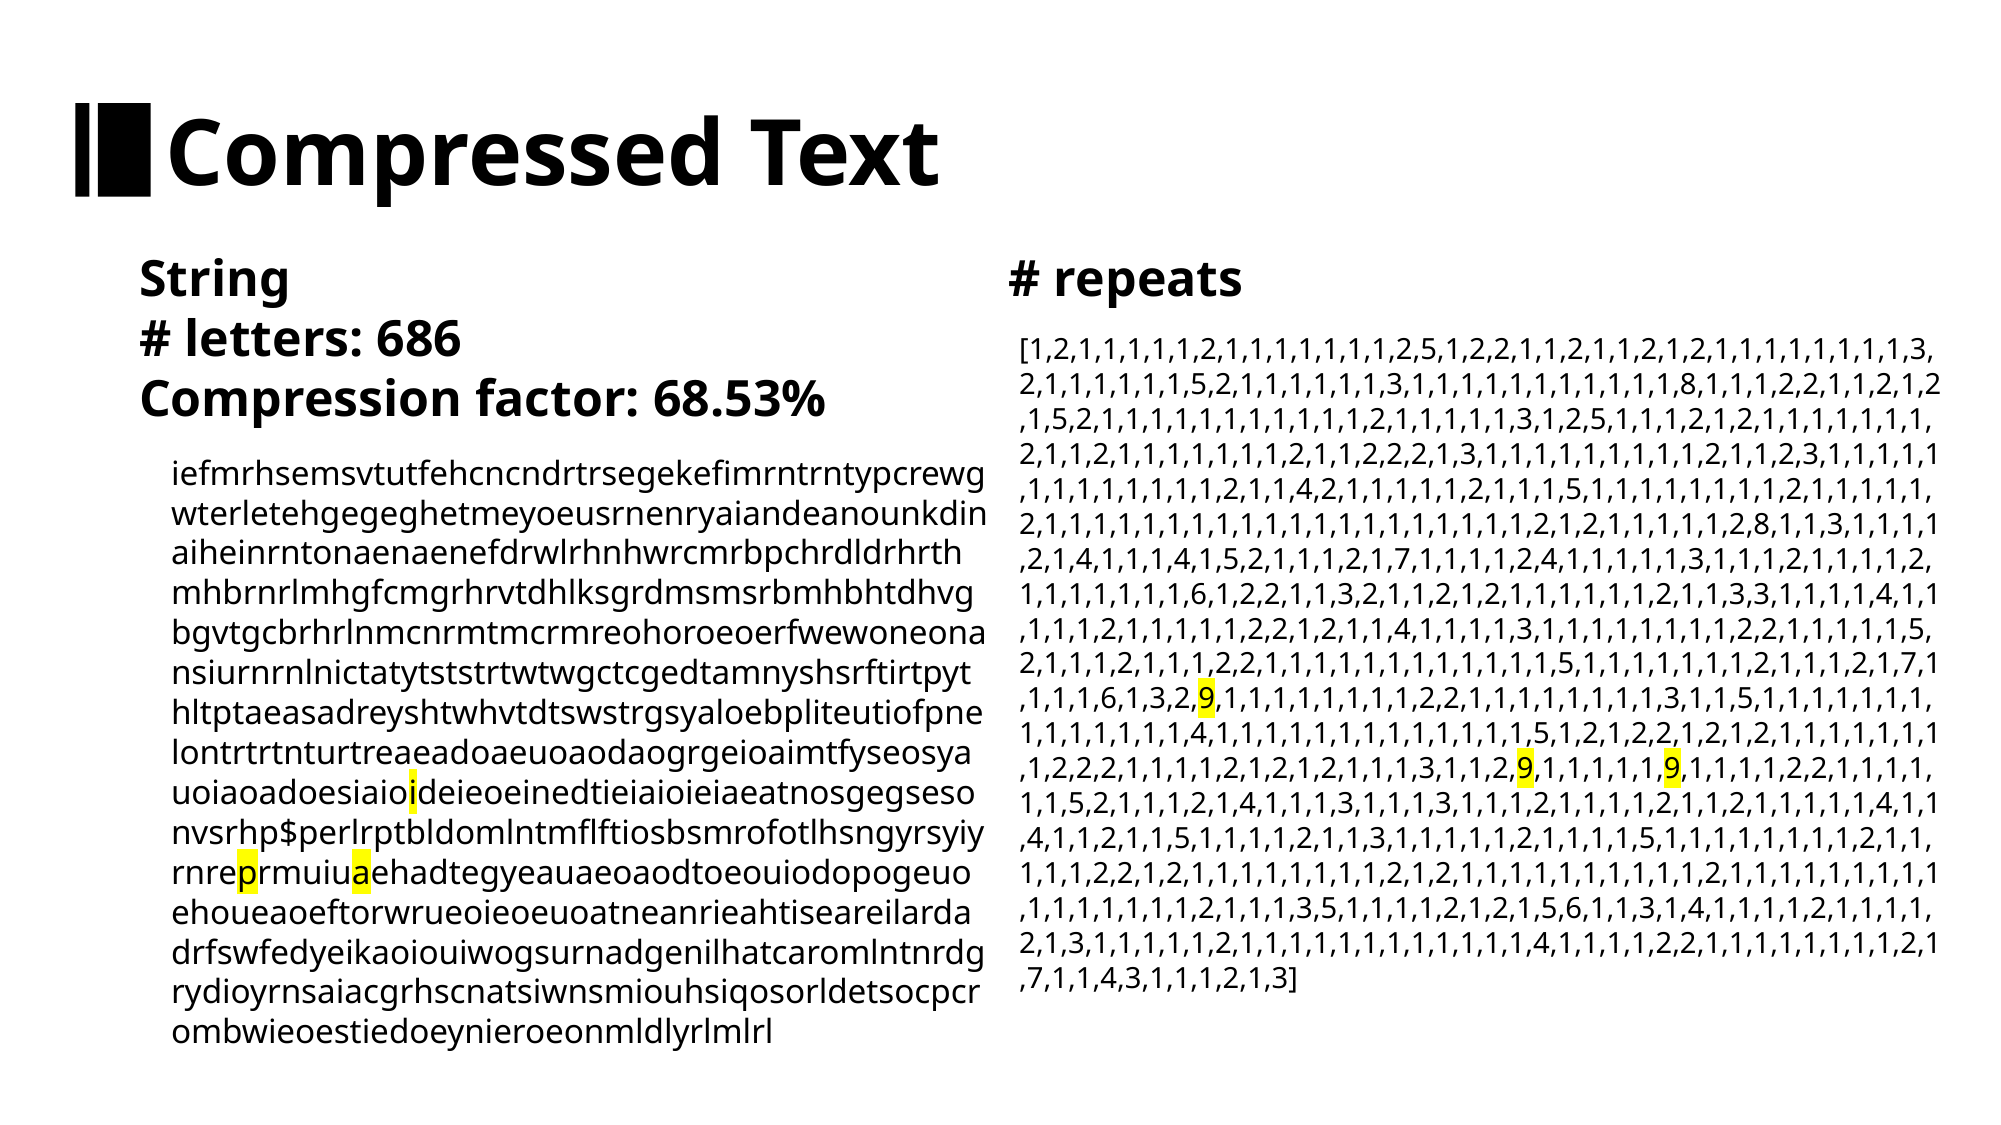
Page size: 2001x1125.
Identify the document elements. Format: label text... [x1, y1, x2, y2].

text_box iefmrhsemsvtutfehcncndrtrsegekefimrntrntypcrewgwterletehgegeghetmeyoeusrnenryaiandeanounkdinaiheinrntonaenaenefdrwlrhnhwrcmrbpchrdldrhrthmhbrnrlmhgfcmgrhrvtdhlksgrdmsmsrbmhbhtdhvgbgvtgcbrhrlnmcnrmtmcrmreohoroeoerfwewoneonansiurnrnlnictatytststrtwtwgctcgedtamnyshsrftirtpythltptaeasadreyshtwhvtdtswstrgsyaloebpliteutiofpnelontrtrtnturtreaeadoaeuoaodaogrgeioaimtfyseosyauoiaoadoesiaioideieoeinedtieiaioieiaeatnosgegsesonvsrhp$perlrptbldomlntmflftiosbsmrofotlhsngyrsyiyrnreprmuiuaehadtegyeauaeoaodtoeouiodopogeuoehoueaoeftorwrueoieoeuoatneanrieahtiseareilardadrfswfedyeikaoiouiwogsurnadgenilhatcaromlntnrdgrydioyrnsaiacgrhscnatsiwnsmiouhsiqosorldetsocpcrombwieoestiedoeynieroeonmldlyrlmlrl [156, 444, 1005, 1058]
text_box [75, 86, 1574, 436]
text_box String # letters: 686 Compression factor: 68.53% [124, 436, 842, 495]
text_box [1,2,1,1,1,1,1,2,1,1,1,1,1,1,1,2,5,1,2,2,1,1,2,1,1,2,1,2,1,1,1,1,1,1,1,1,3,2,1,1,1,1,1,1,5,2,1,1,1,1,1,1,3,1,1,1,1,1,1,1,1,1,1,1,8,1,1,1,2,2,1,1,2,1,2,1,5,2,1,1,1,1,1,1,1,1,1,1,1,2,1,1,1,1,1,3,1,2,5,1,1,1,2,1,2,1,1,1,1,1,1,1,2,1,1,2,1,1,1,1,1,1,1,2,1,1,2,2,2,1,3,1,1,1,1,1,1,1,1,1,2,1,1,2,3,1,1,1,1,1,1,1,1,1,1,1,1,1,2,1,1,4,2,1,1,1,1,1,2,1,1,1,5,1,1,1,1,1,1,1,1,2,1,1,1,1,1,2,1,1,1,1,1,1,1,1,1,1,1,1,1,1,1,1,1,1,1,1,2,1,2,1,1,1,1,1,2,8,1,1,3,1,1,1,1,2,1,4,1,1,1,4,1,5,2,1,1,1,2,1,7,1,1,1,1,2,4,1,1,1,1,1,3,1,1,1,2,1,1,1,1,2,1,1,1,1,1,1,1,6,1,2,2,1,1,3,2,1,1,2,1,2,1,1,1,1,1,1,2,1,1,3,3,1,1,1,1,4,1,1,1,1,1,2,1,1,1,1,1,2,2,1,2,1,1,4,1,1,1,1,3,1,1,1,1,1,1,1,1,2,2,1,1,1,1,1,5,2,1,1,1,2,1,1,1,2,2,1,1,1,1,1,1,1,1,1,1,1,1,5,1,1,1,1,1,1,1,2,1,1,1,2,1,7,1,1,1,1,6,1,3,2,9,1,1,1,1,1,1,1,1,2,2,1,1,1,1,1,1,1,1,3,1,1,5,1,1,1,1,1,1,1,1,1,1,1,1,1,1,4,1,1,1,1,1,1,1,1,1,1,1,1,1,5,1,2,1,2,2,1,2,1,2,1,1,1,1,1,1,1,1,2,2,2,1,1,1,1,2,1,2,1,2,1,1,1,3,1,1,2,9,1,1,1,1,1,9,1,1,1,1,2,2,1,1,1,1,1,1,5,2,1,1,1,2,1,4,1,1,1,3,1,1,1,3,1,1,1,2,1,1,1,1,2,1,1,2,1,1,1,1,1,4,1,1,4,1,1,2,1,1,5,1,1,1,1,2,1,1,3,1,1,1,1,1,2,1,1,1,1,5,1,1,1,1,1,1,1,1,2,1,1,1,1,1,2,2,1,2,1,1,1,1,1,1,1,1,2,1,2,1,1,1,1,1,1,1,1,1,1,2,1,1,1,1,1,1,1,1,1,1,1,1,1,1,1,1,2,1,1,1,3,5,1,1,1,1,2,1,2,1,5,6,1,1,3,1,4,1,1,1,1,2,1,1,1,1,2,1,3,1,1,1,1,1,2,1,1,1,1,1,1,1,1,1,1,1,1,4,1,1,1,1,2,2,1,1,1,1,1,1,1,1,2,1,7,1,1,4,3,1,1,1,2,1,3] [1004, 322, 1965, 1002]
